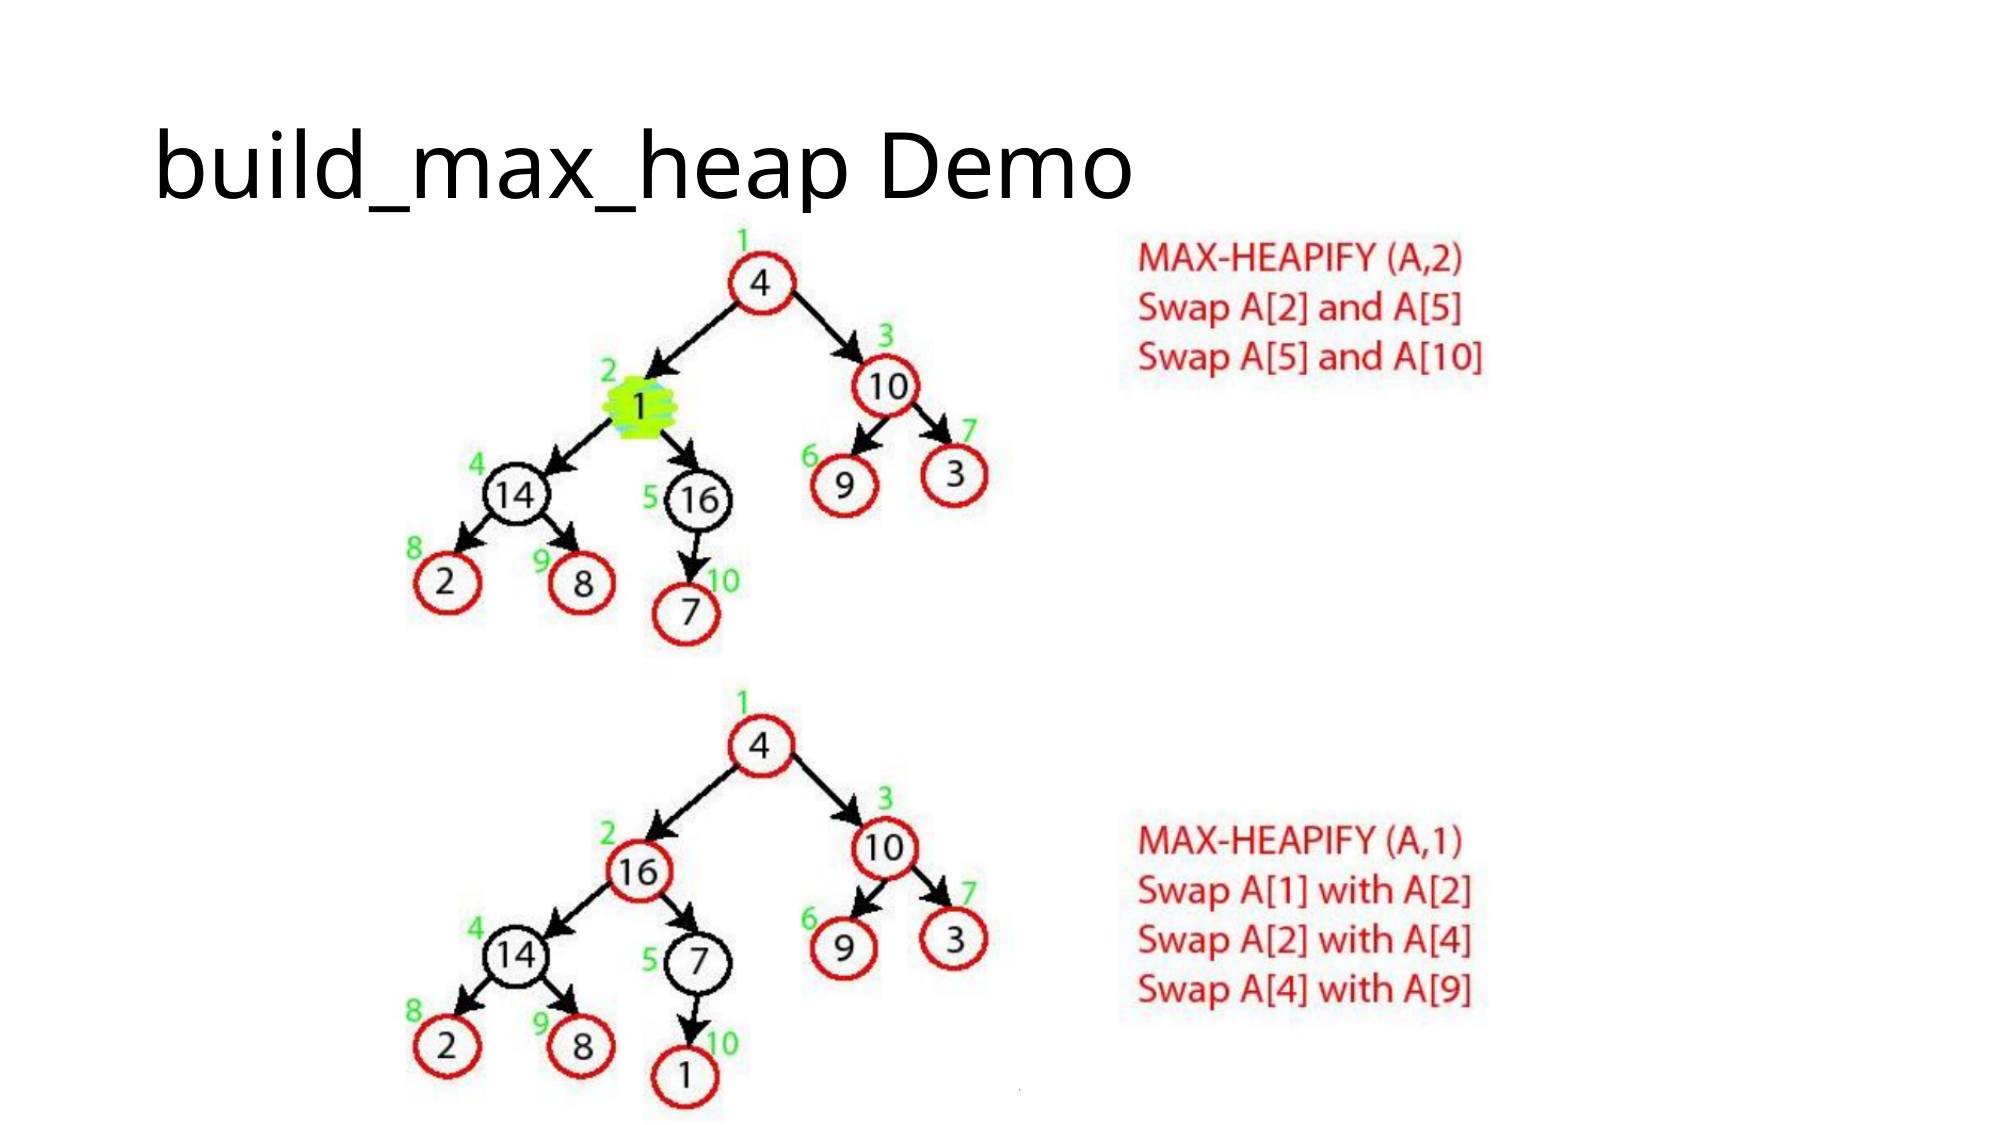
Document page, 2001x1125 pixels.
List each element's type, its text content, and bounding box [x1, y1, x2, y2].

title build_max_heap Demo [137, 59, 1863, 278]
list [390, 213, 1610, 1123]
